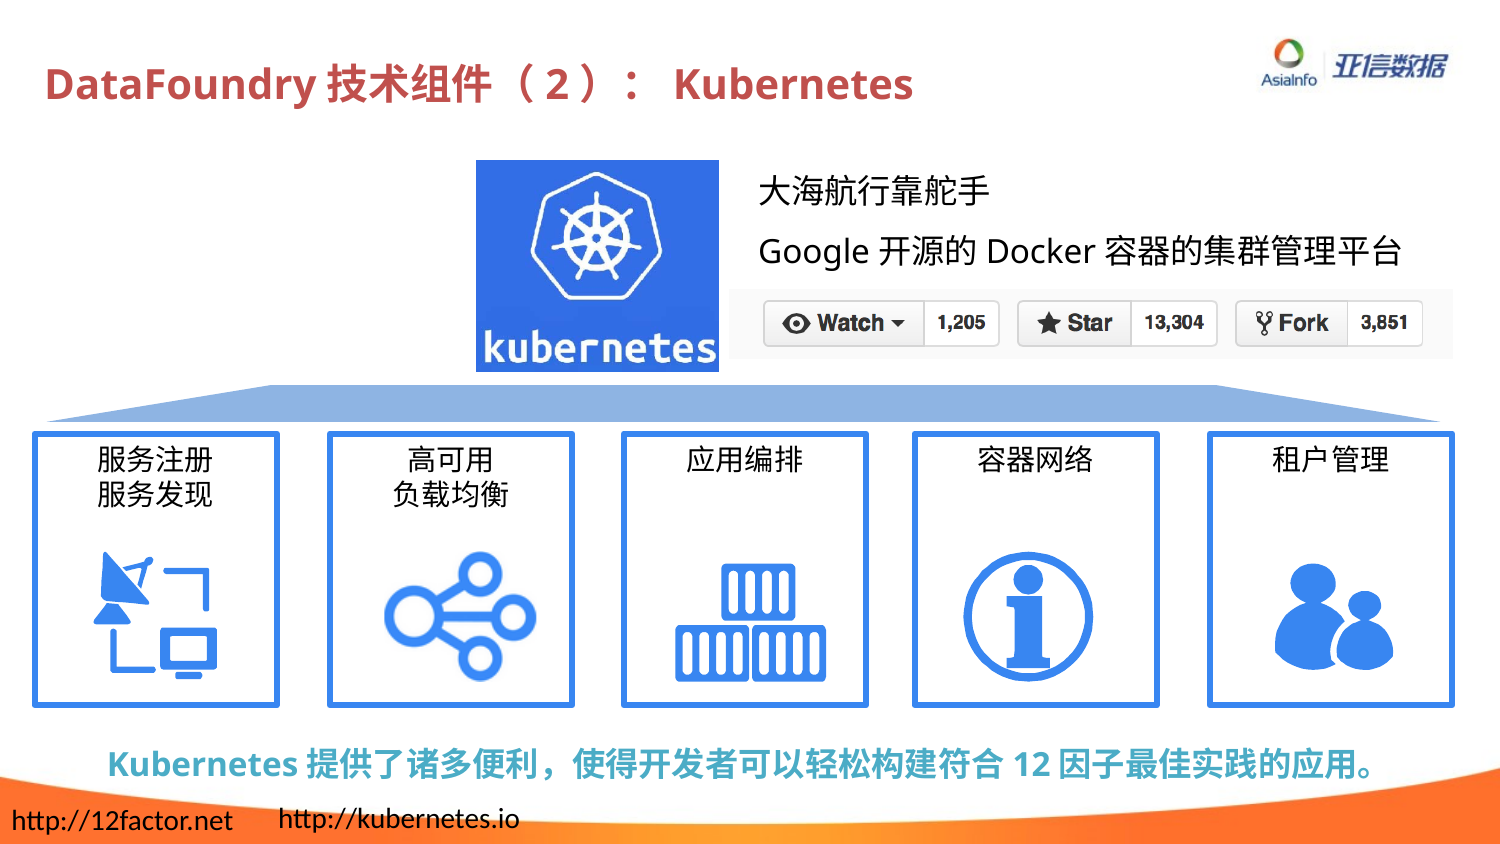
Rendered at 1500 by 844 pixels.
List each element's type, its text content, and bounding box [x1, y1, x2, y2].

text_box 应用编排 [622, 432, 868, 707]
text_box 服务注册 服务发现 [33, 432, 279, 707]
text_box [1274, 563, 1394, 671]
text_box [44, 383, 1443, 424]
text_box 高可用 负载均衡 [328, 432, 574, 707]
text_box 大海航行靠舵手 Google开源的Docker容器的集群管理平台 [743, 142, 1424, 278]
text_box http://12factor.net [0, 794, 249, 844]
text_box Kubernetes提供了诸多便利，使得开发者可以轻松构建符合12因子最佳实践的应用。 [92, 716, 1385, 791]
text_box [963, 551, 1094, 682]
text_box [93, 551, 218, 680]
title DataFoundry技术组件（2）：Kubernetes [29, 26, 1477, 116]
picture [0, 0, 1500, 844]
text_box 租户管理 [1208, 432, 1454, 707]
text_box 容器网络 [913, 432, 1159, 707]
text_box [675, 563, 827, 682]
text_box http://kubernetes.io [263, 792, 536, 842]
